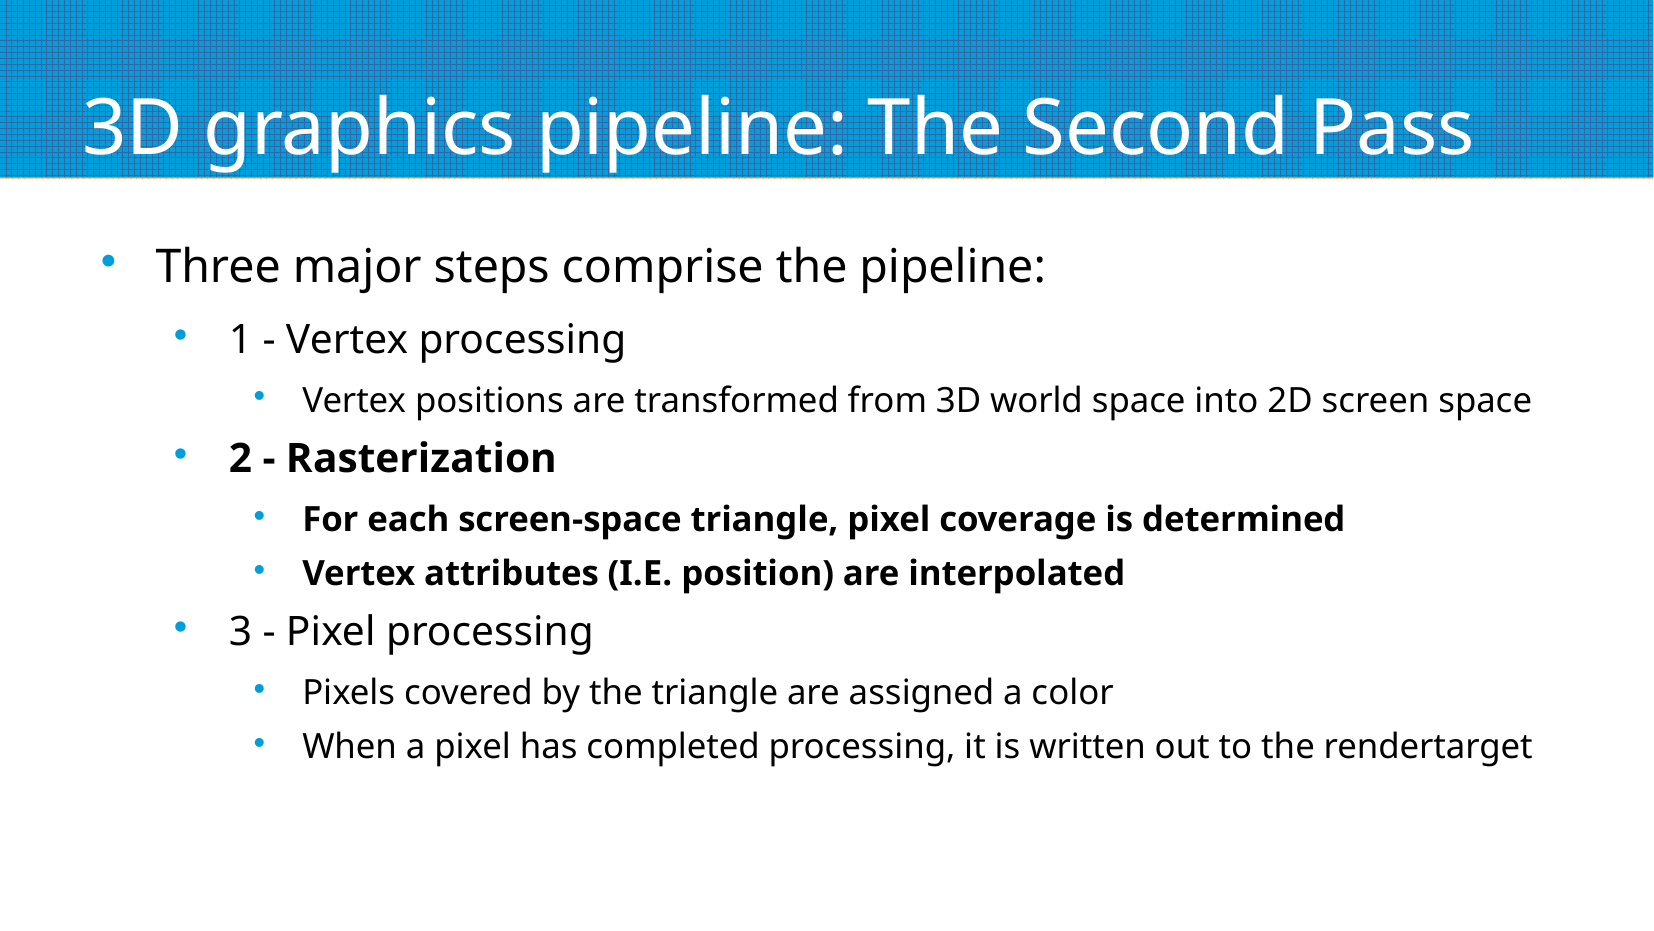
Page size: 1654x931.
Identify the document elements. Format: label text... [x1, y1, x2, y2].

picture [0, 179, 1654, 931]
title 3D graphics pipeline: The Second Pass [82, 14, 1571, 171]
list Three major steps comprise the pipeline: 1 - Vertex processing Vertex positions are transformed from 3D world space into 2D screen space 2 - Rasterization For each screen-space triangle, pixel coverage is determined Vertex attributes (I.E. position) are interpolated 3 - Pixel processing Pixels covered by the triangle are assigned a color When a pixel has completed processing, it is written out to the rendertarget [82, 236, 1563, 810]
